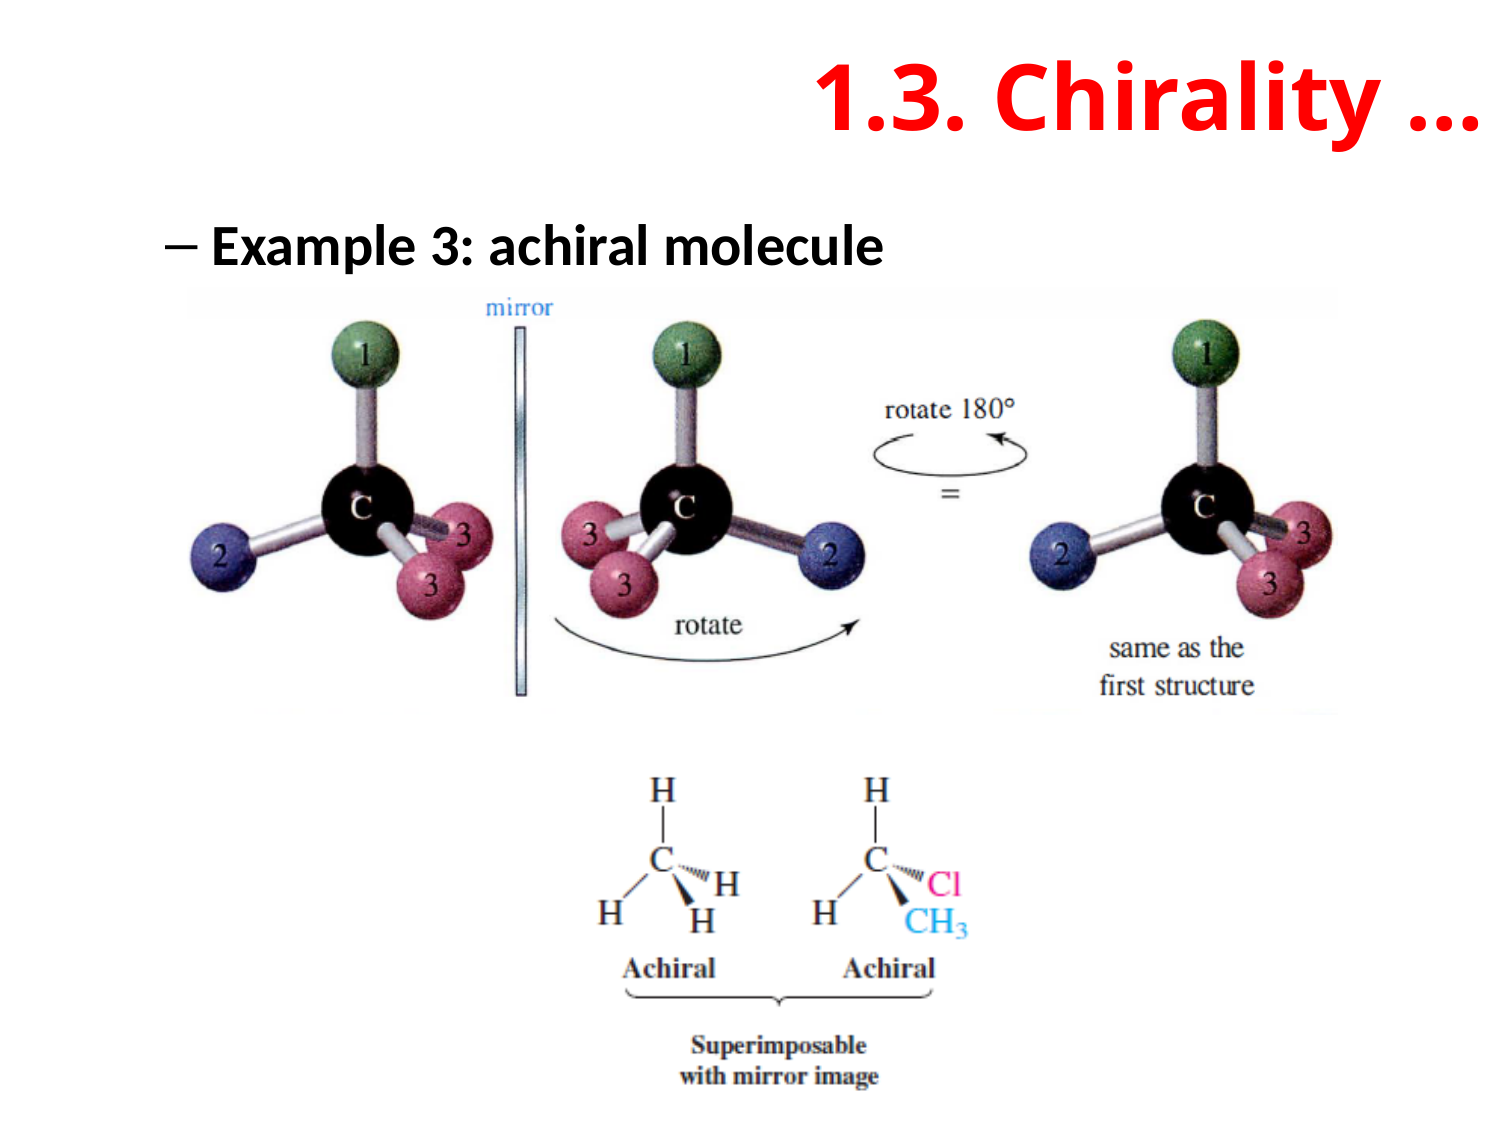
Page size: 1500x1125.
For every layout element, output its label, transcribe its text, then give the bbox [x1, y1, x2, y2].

picture [587, 737, 976, 1095]
list Example 3: achiral molecule [75, 200, 1425, 943]
title 1.3. Chirality … [150, 0, 1500, 188]
picture [187, 287, 1338, 715]
